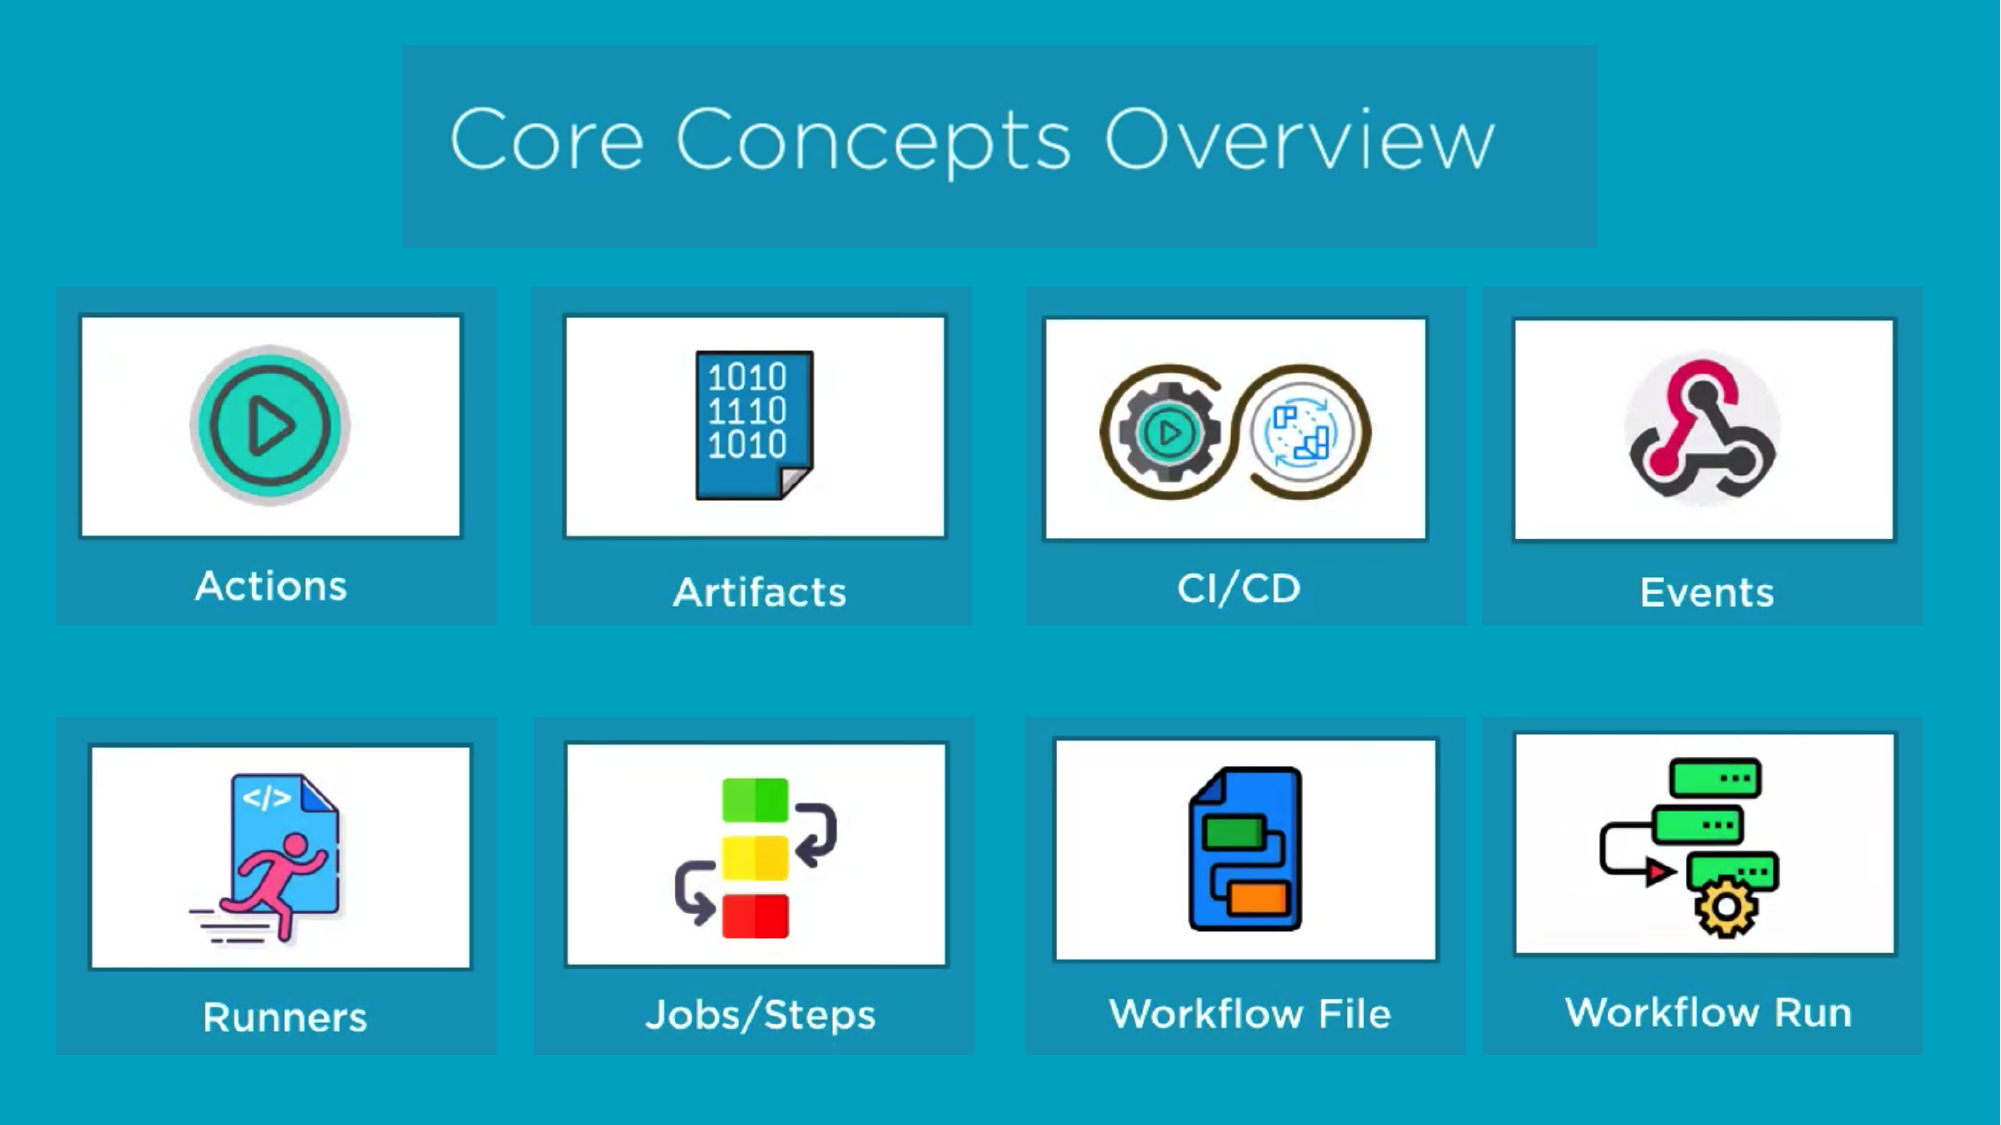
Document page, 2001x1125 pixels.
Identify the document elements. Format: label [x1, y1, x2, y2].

picture [1026, 287, 1467, 625]
picture [1482, 287, 1923, 625]
picture [531, 287, 972, 625]
picture [1482, 717, 1923, 1055]
picture [534, 717, 975, 1055]
picture [1025, 717, 1466, 1055]
picture [56, 717, 497, 1055]
picture [56, 287, 497, 625]
picture [402, 45, 1598, 248]
